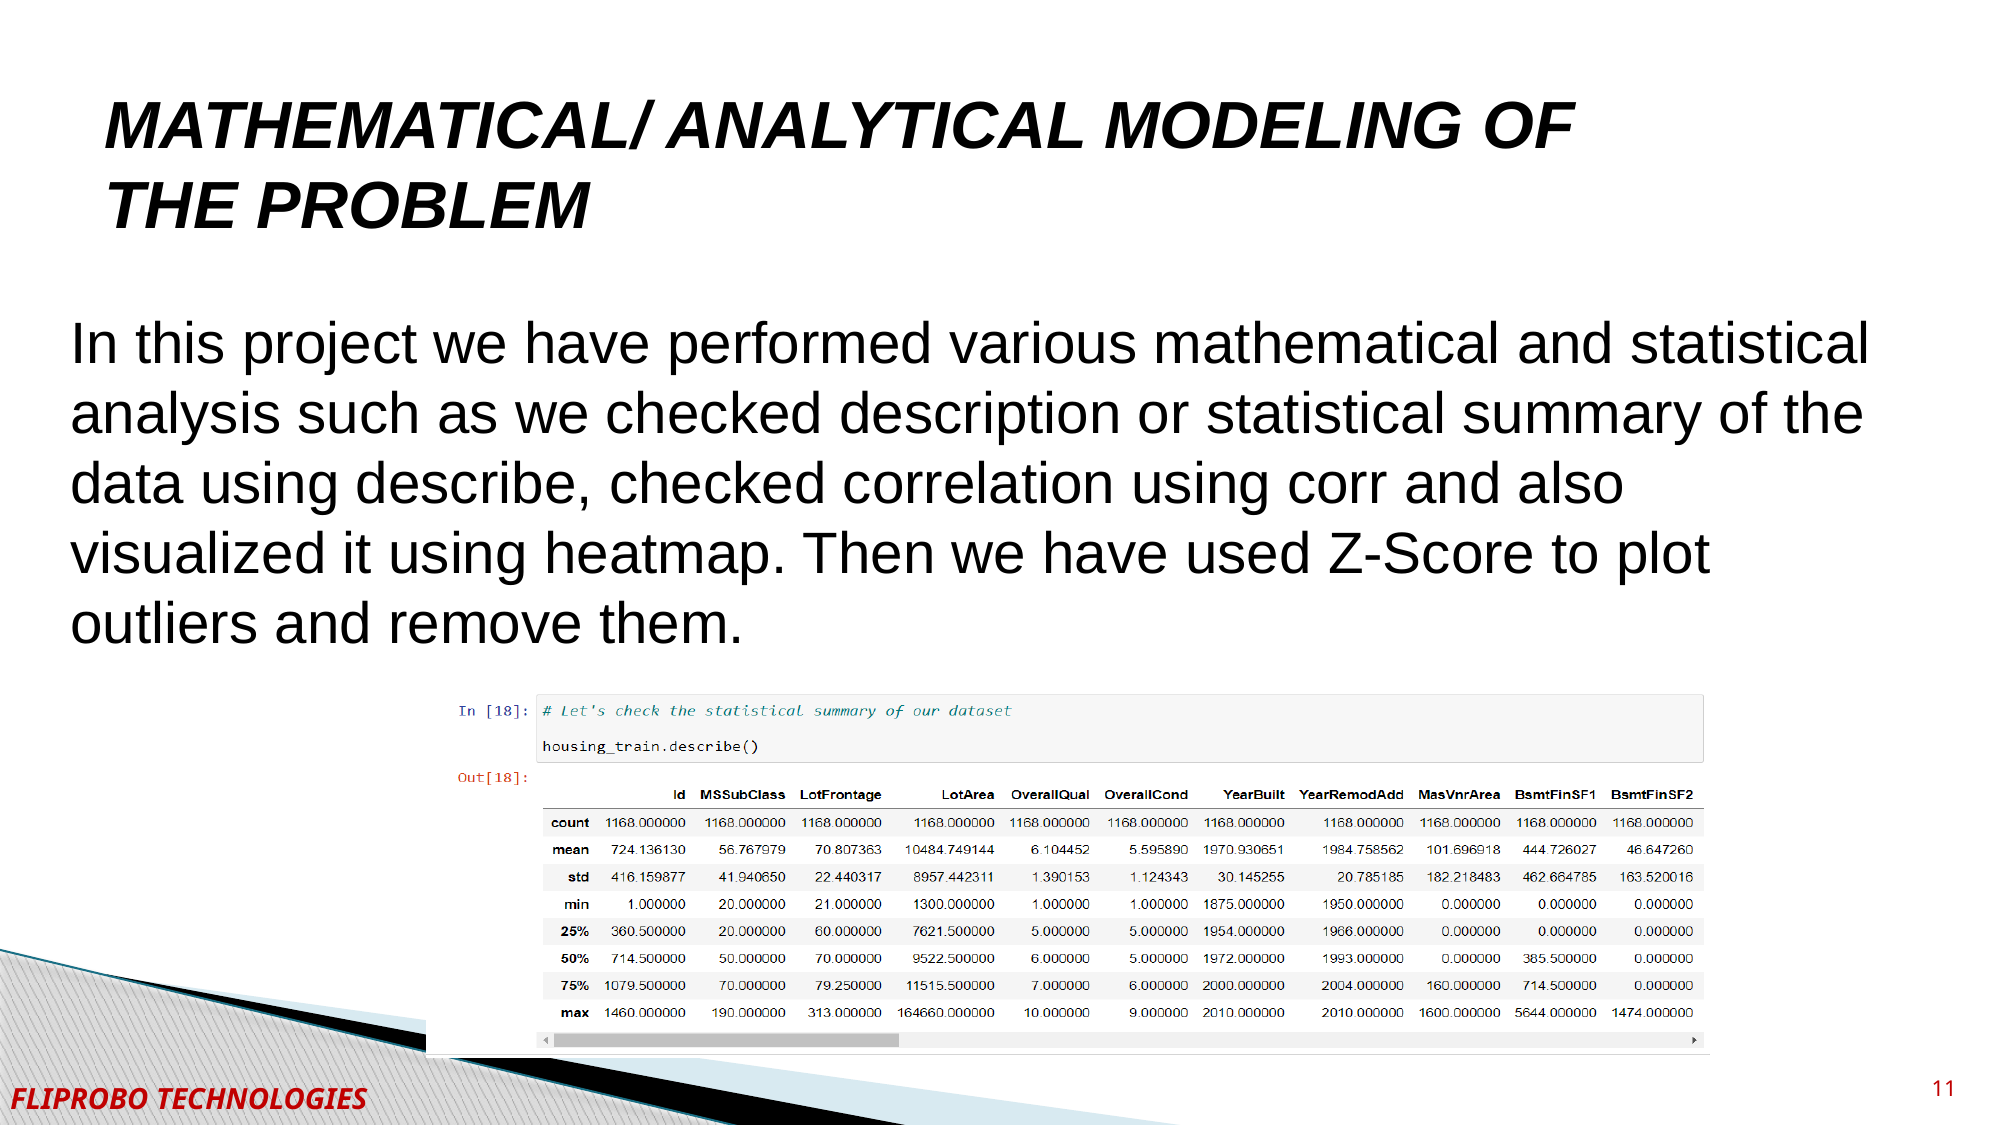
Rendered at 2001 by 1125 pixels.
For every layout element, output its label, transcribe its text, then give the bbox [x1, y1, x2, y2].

slide_number 11 [1891, 1051, 1972, 1112]
picture [426, 691, 1710, 1059]
text_box In this project we have performed various mathematical and statistical analysis such as we checked description or statistical summary of the data using describe, checked correlation using corr and also visualized it using heatmap. Then we have used Z-Score to plot outliers and remove them. [55, 297, 1897, 663]
footer FLIPROBO TECHNOLOGIES [0, 1067, 510, 1125]
text_box MATHEMATICAL/ ANALYTICAL MODELING OF THE PROBLEM [89, 74, 1673, 250]
